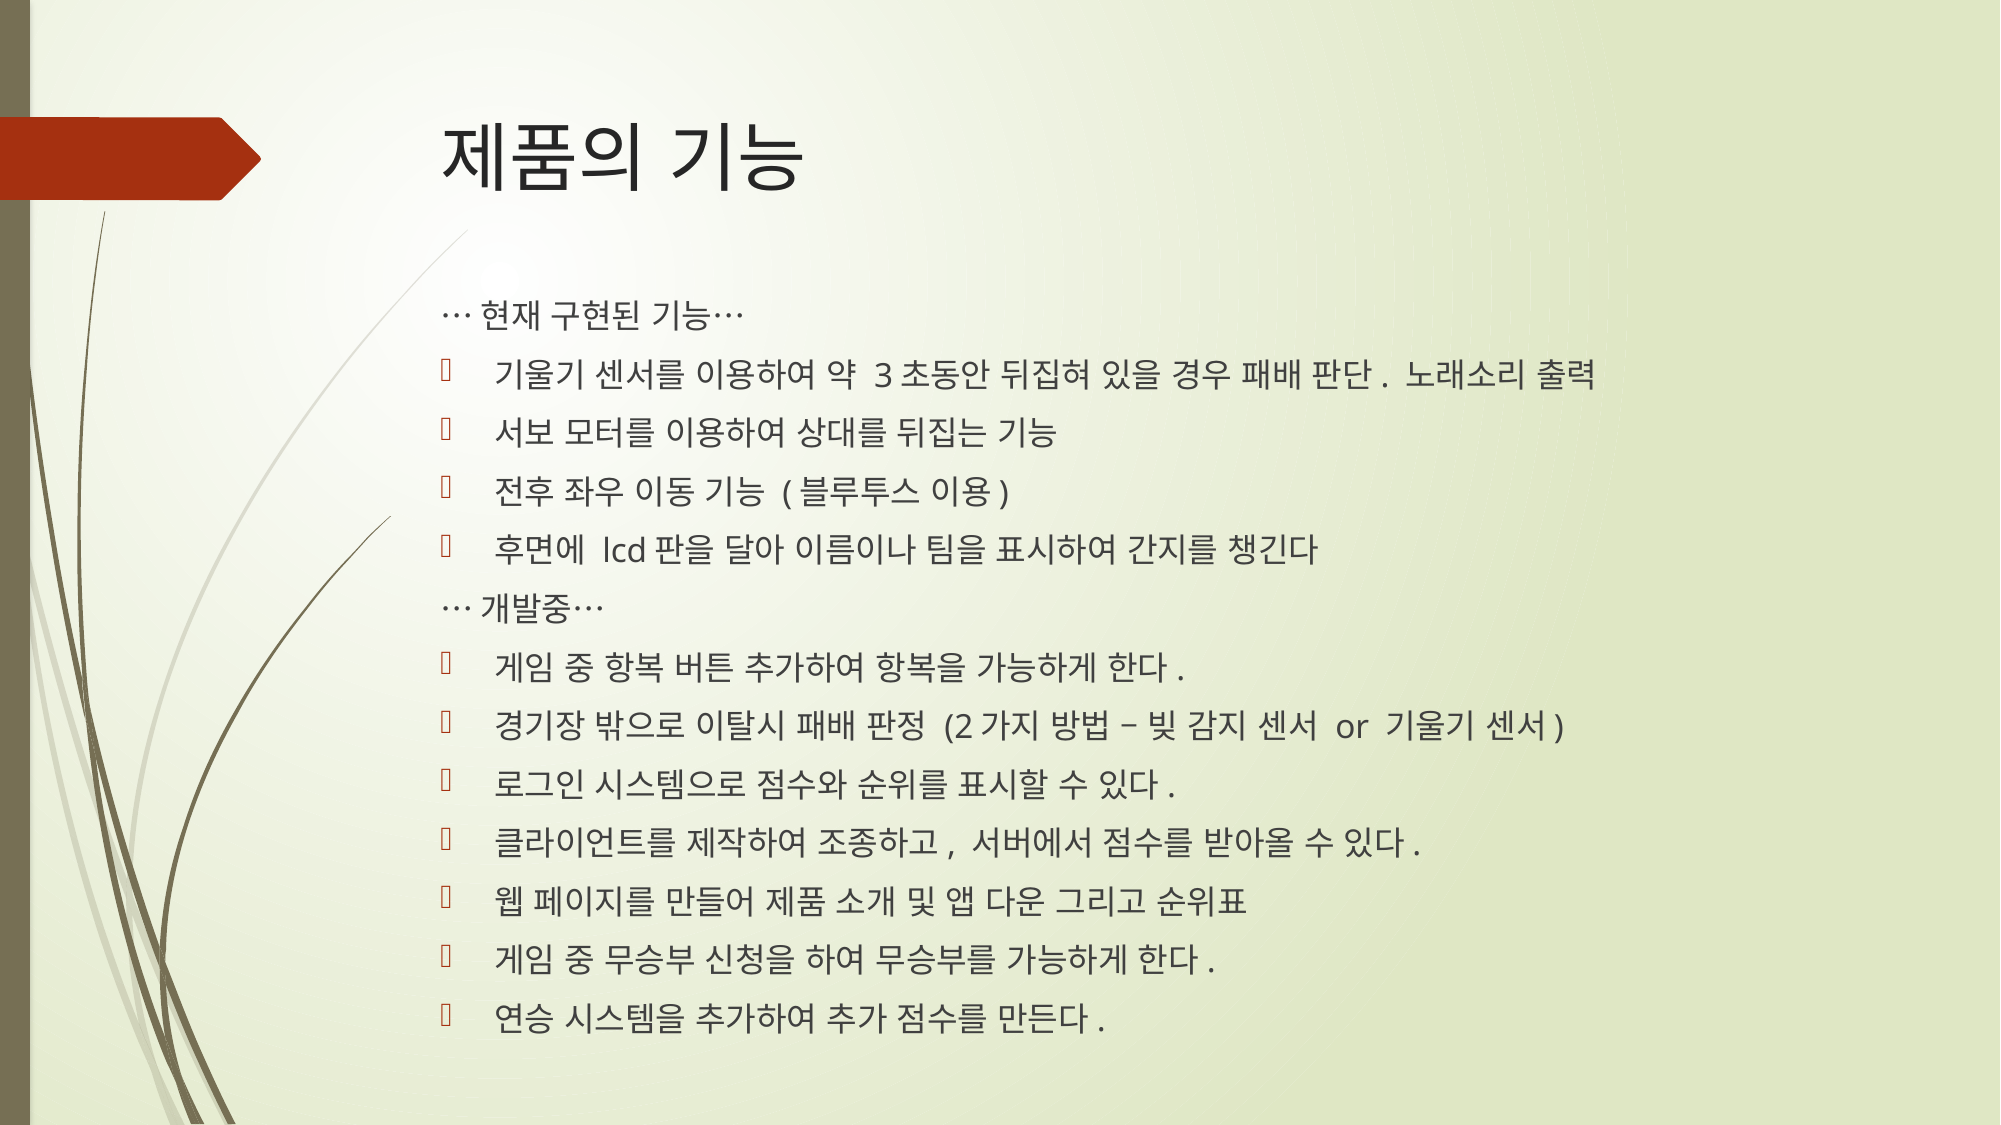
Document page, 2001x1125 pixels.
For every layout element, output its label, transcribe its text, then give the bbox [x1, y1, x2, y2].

list …현재 구현된 기능… 기울기 센서를 이용하여 약 3초동안 뒤집혀 있을 경우 패배 판단. 노래소리 출력 서보 모터를 이용하여 상대를 뒤집는 기능 전후 좌우 이동 기능 (블루투스 이용) 후면에 lcd판을 달아 이름이나 팀을 표시하여 간지를 챙긴다 …개발중… 게임 중 항복 버튼 추가하여 항복을 가능하게 한다. 경기장 밖으로 이탈시 패배 판정 (2가지 방법 – 빚 감지 센서 or 기울기 센서) 로그인 시스템으로 점수와 순위를 표시할 수 있다. 클라이언트를 제작하여 조종하고, 서버에서 점수를 받아올 수 있다. 웹 페이지를 만들어 제품 소개 및 앱 다운 그리고 순위표 게임 중 무승부 신청을 하여 무승부를 가능하게 한다. 연승 시스템을 추가하여 추가 점수를 만든다. [425, 287, 1888, 1053]
title 제품의 기능 [425, 102, 1888, 287]
